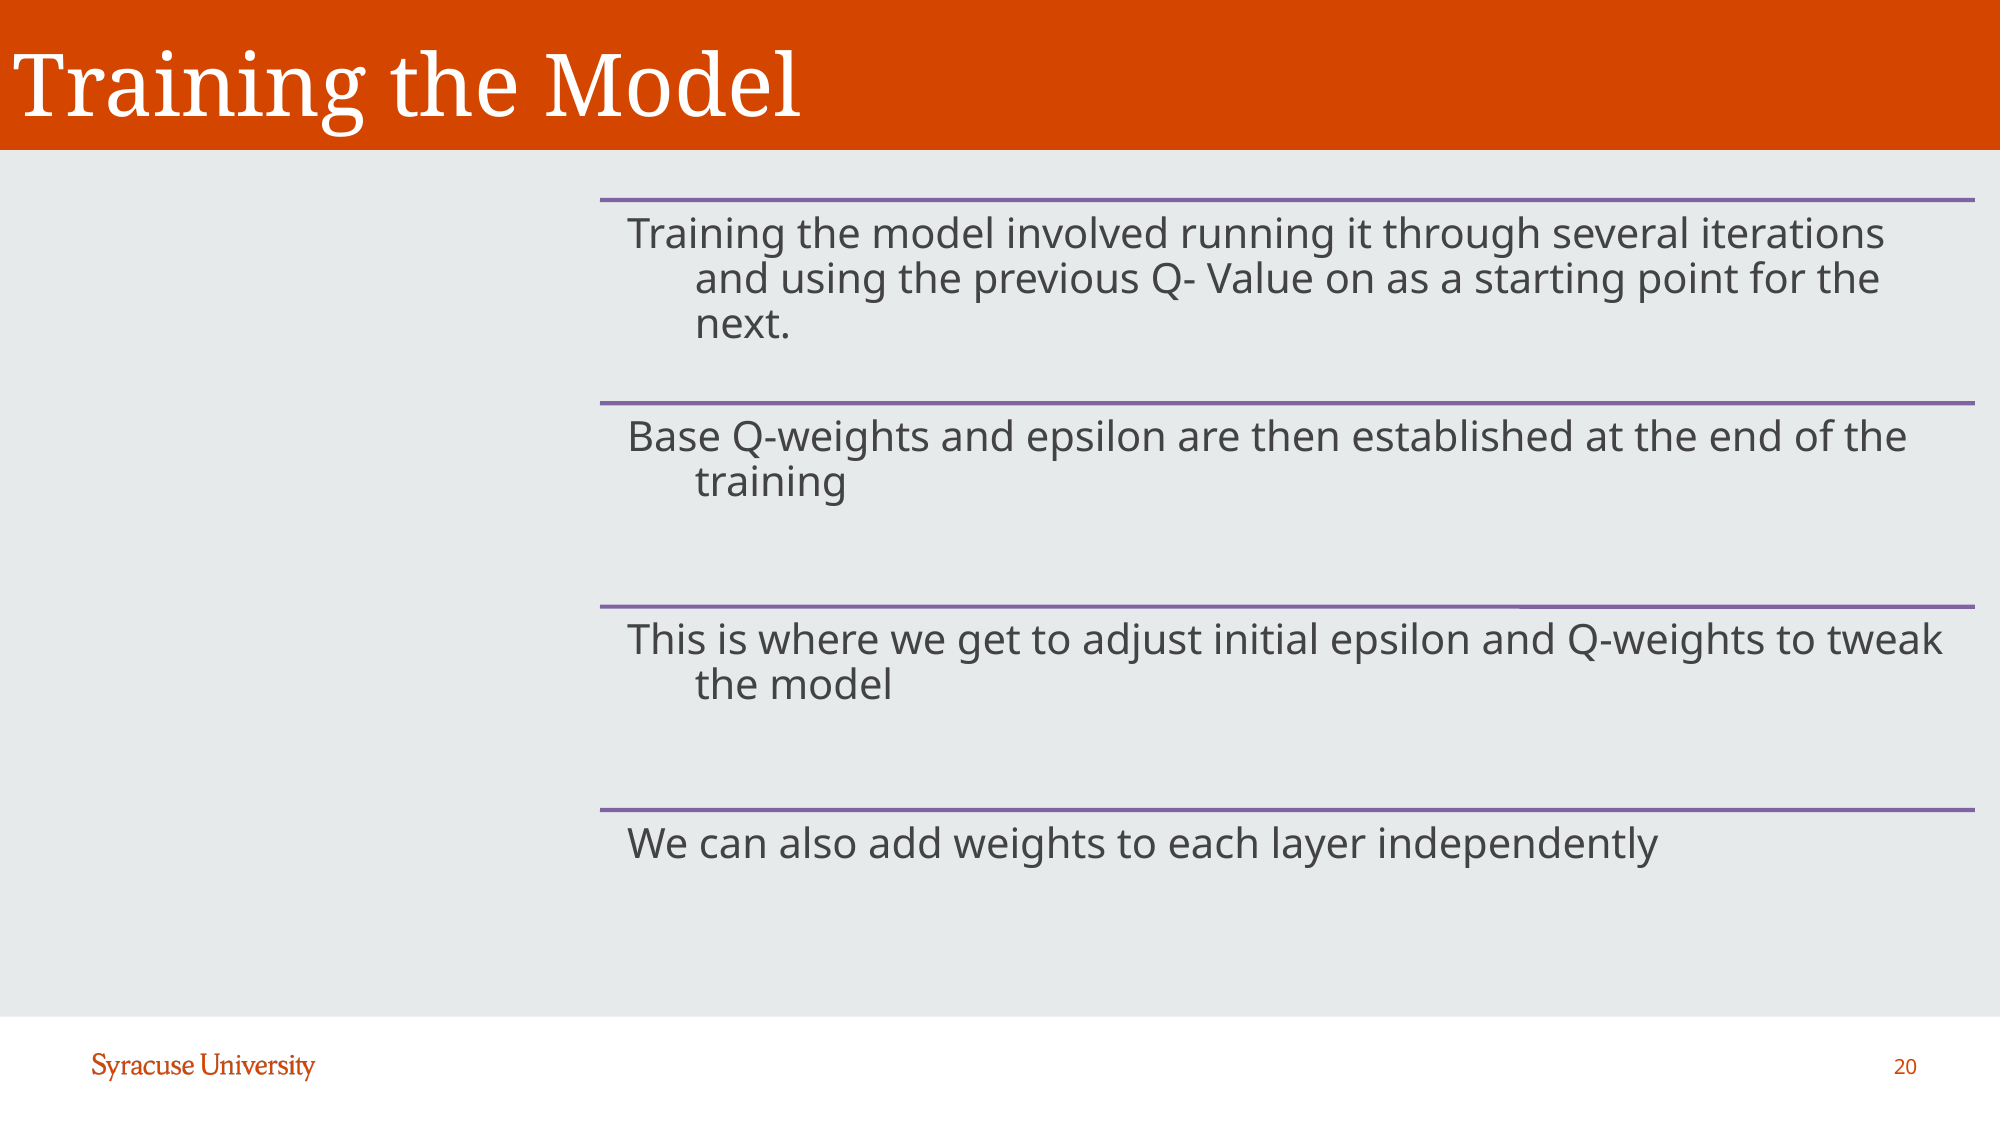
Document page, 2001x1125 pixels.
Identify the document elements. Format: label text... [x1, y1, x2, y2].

slide_number 20 [1887, 1054, 1920, 1088]
picture [91, 1052, 316, 1082]
title Training the Model [12, 0, 963, 163]
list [599, 199, 1976, 1014]
